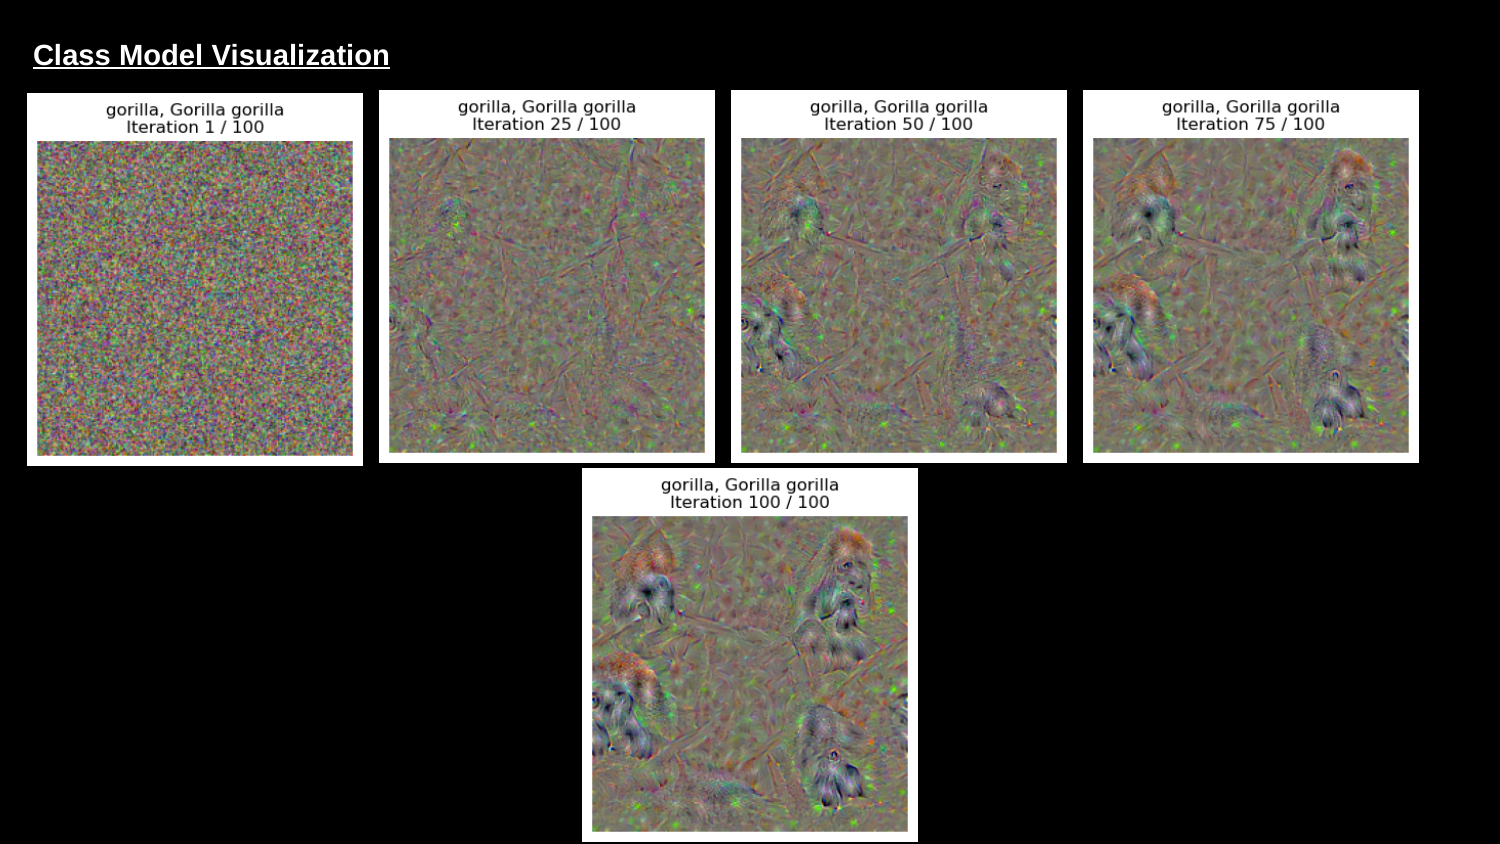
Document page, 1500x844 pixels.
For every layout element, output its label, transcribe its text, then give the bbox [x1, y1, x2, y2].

picture [582, 468, 918, 842]
title Class Model Visualization [18, 21, 447, 72]
picture [731, 89, 1067, 463]
picture [1083, 89, 1419, 463]
picture [27, 92, 363, 466]
picture [379, 89, 715, 463]
